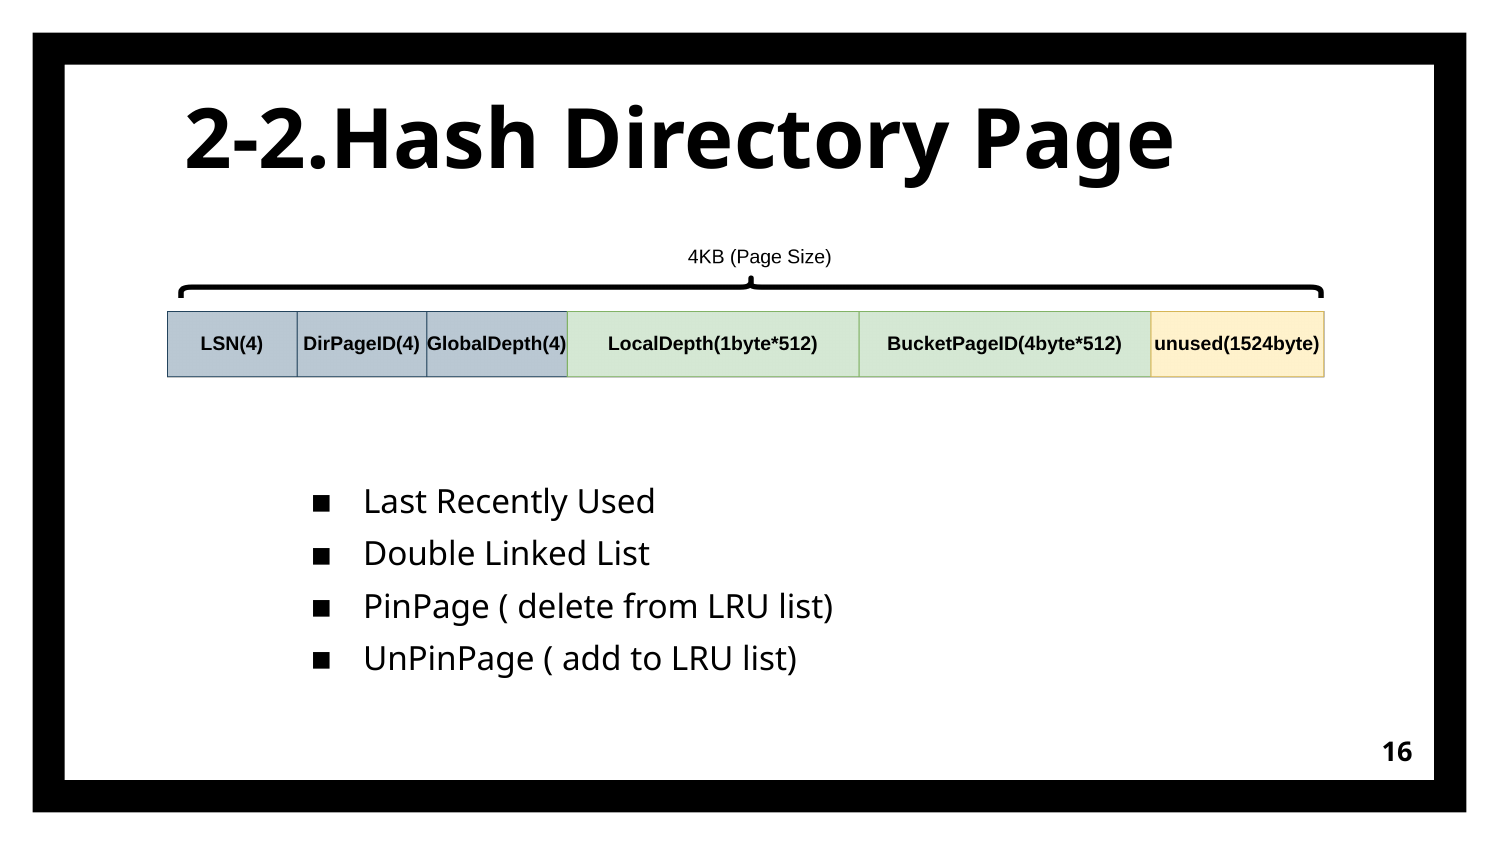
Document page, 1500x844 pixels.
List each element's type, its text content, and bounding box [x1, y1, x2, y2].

picture [155, 224, 1335, 389]
text_box Last Recently Used Double Linked List PinPage ( delete from LRU list) UnPinPage ( add to LRU list) [273, 464, 1215, 773]
text_box 2-2.Hash Directory Page [169, 124, 1365, 200]
text_box <number> [1338, 720, 1428, 785]
